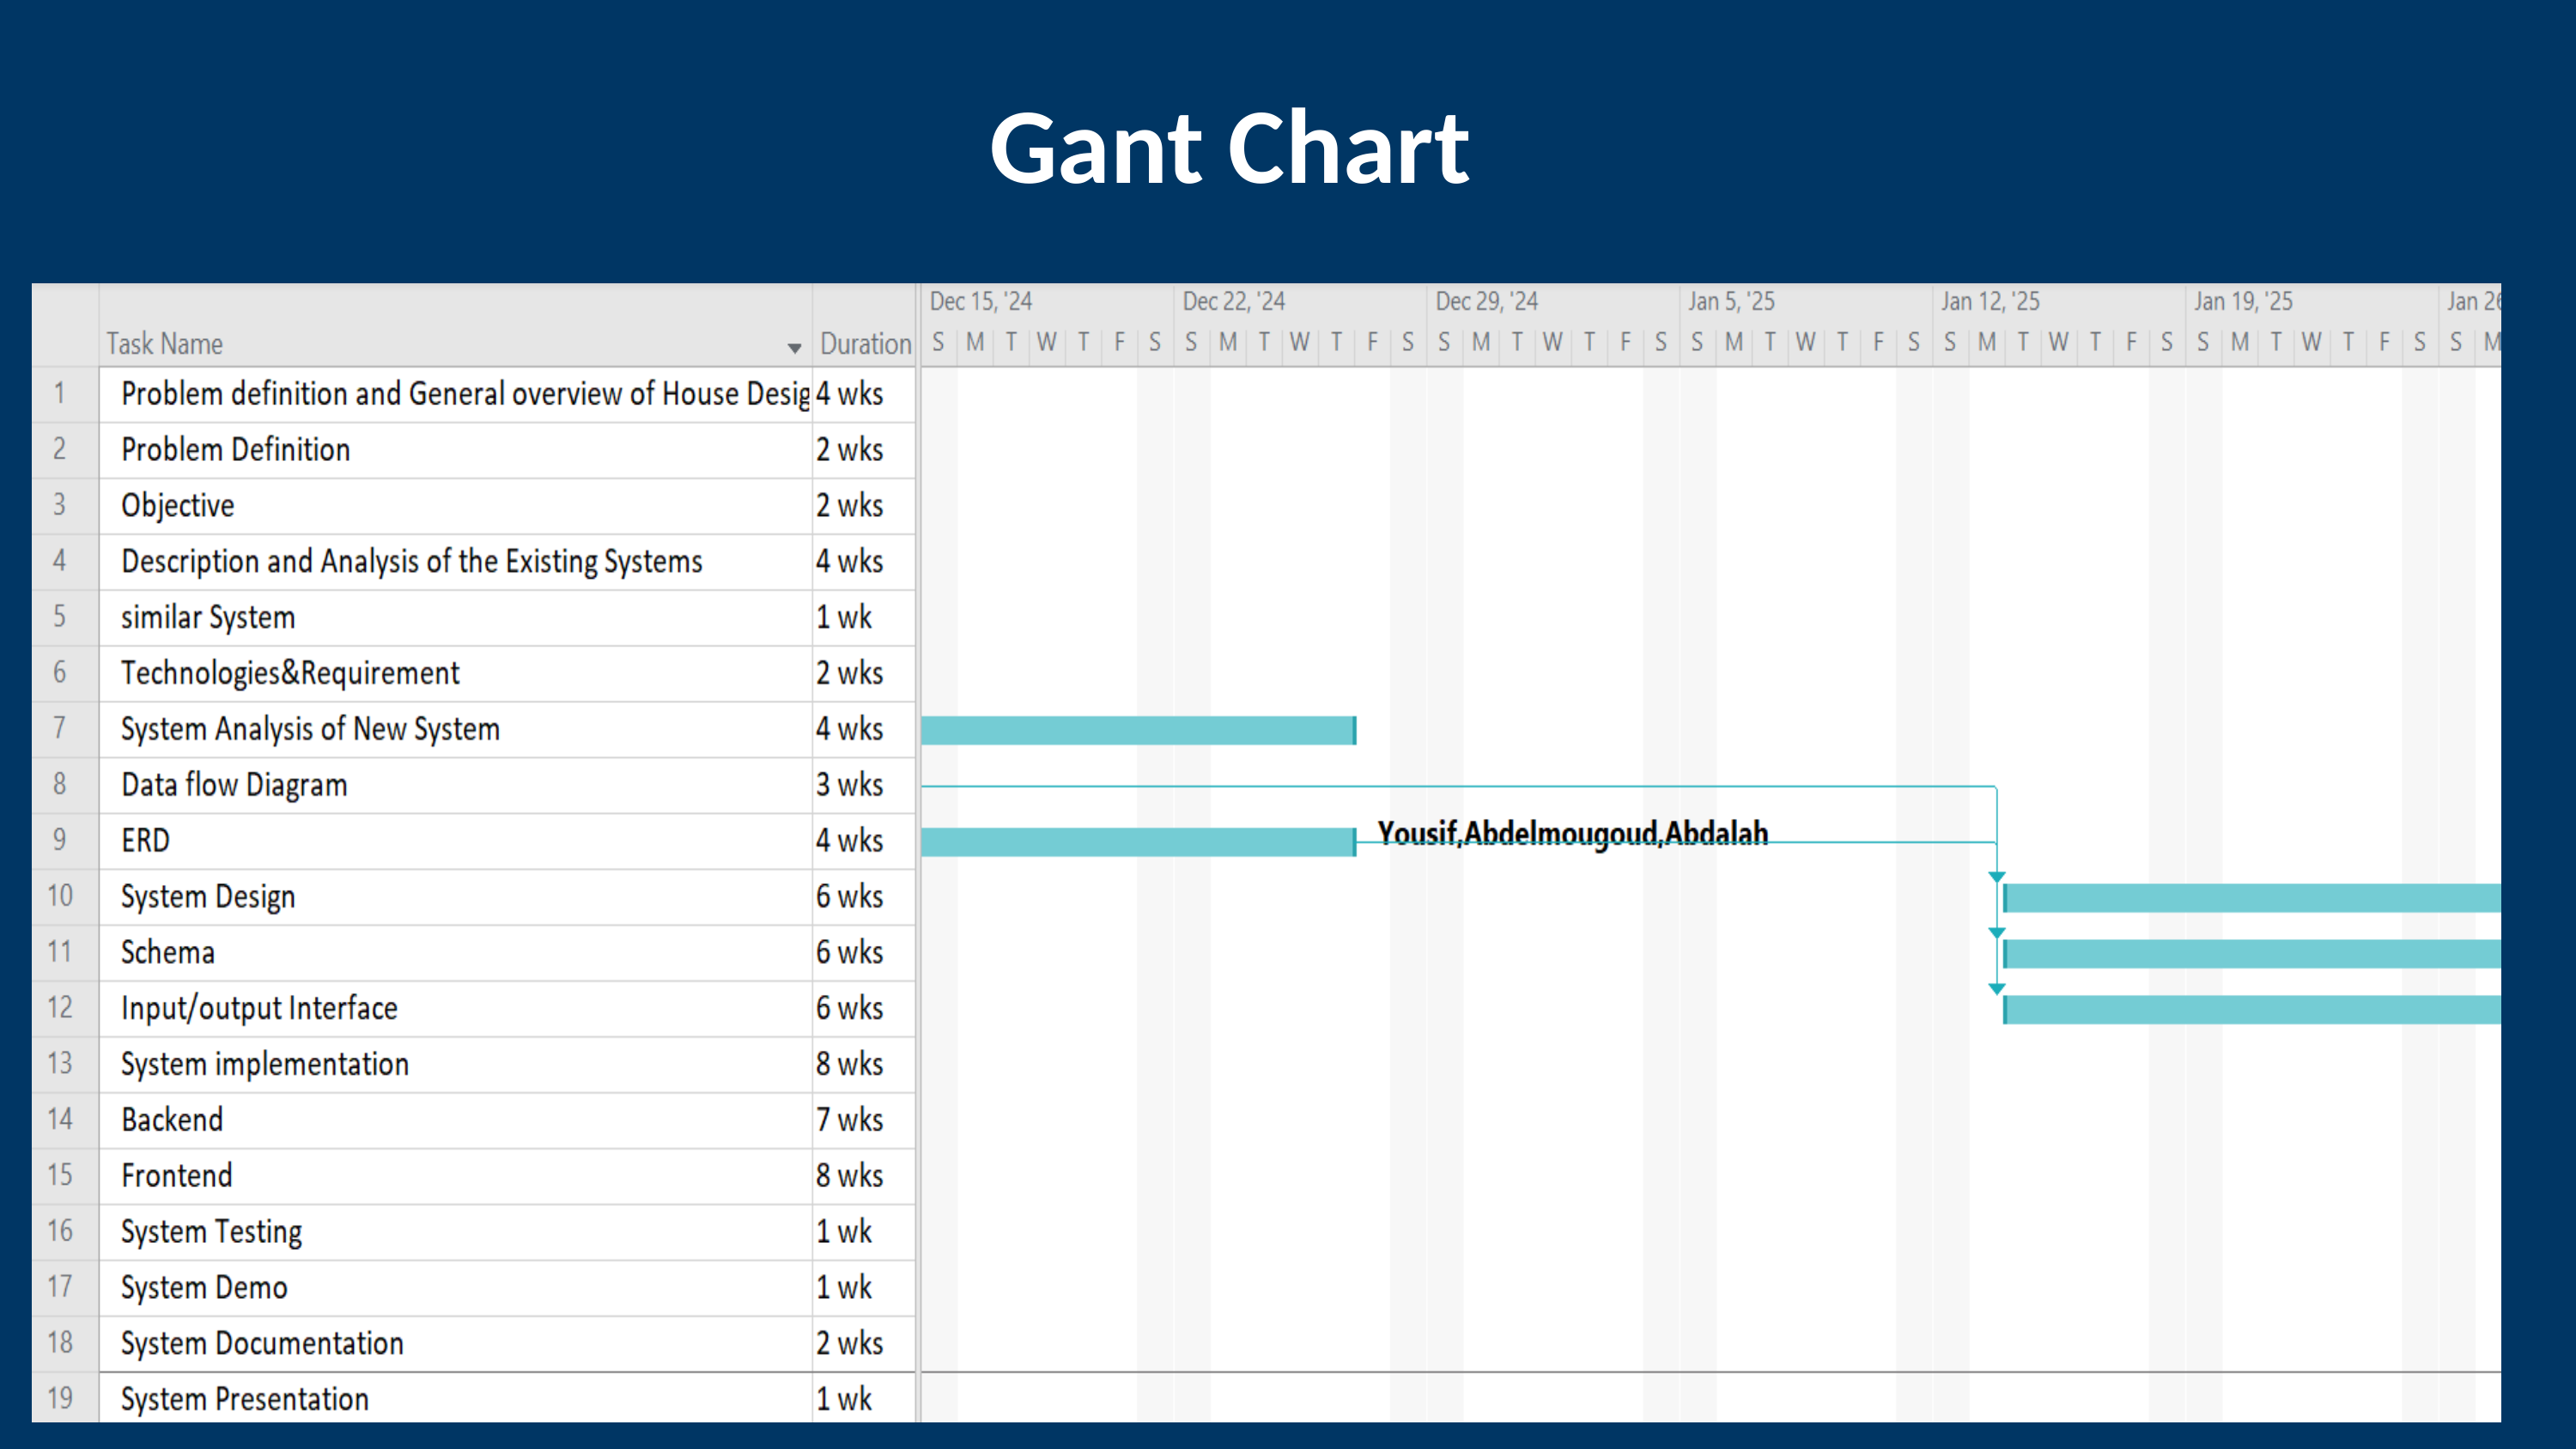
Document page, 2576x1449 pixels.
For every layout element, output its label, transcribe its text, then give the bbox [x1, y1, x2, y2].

picture [32, 283, 2501, 1422]
text_box Gant Chart [976, 70, 2265, 211]
